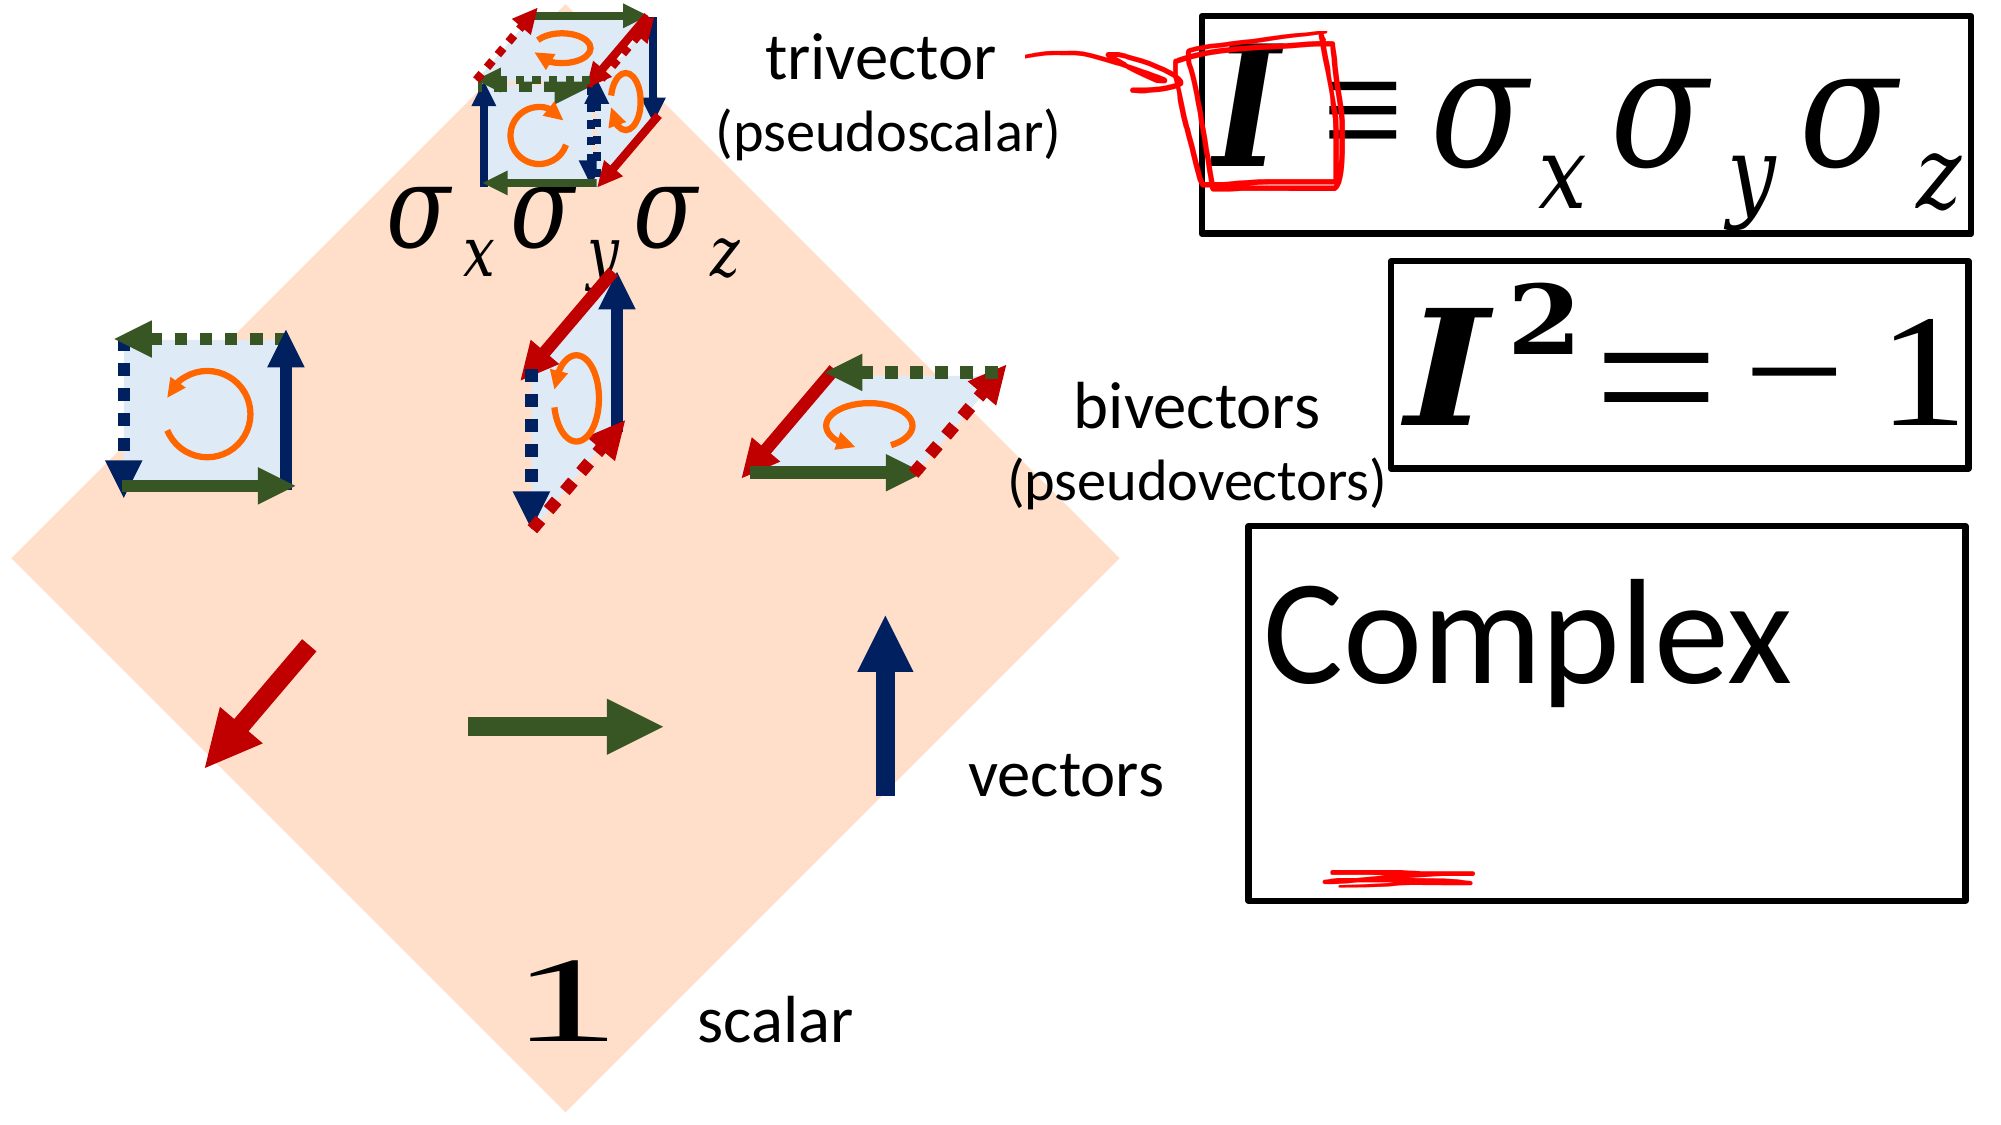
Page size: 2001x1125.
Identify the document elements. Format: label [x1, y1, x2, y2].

text_box [98, 271, 1405, 609]
text_box [9, 470, 1025, 750]
text_box [386, 5, 1079, 271]
text_box [201, 615, 1181, 873]
picture [1025, 31, 1484, 898]
text_box [522, 1071, 609, 1114]
text_box [324, 873, 807, 1059]
text_box [297, 182, 386, 271]
text_box [510, 933, 870, 1071]
